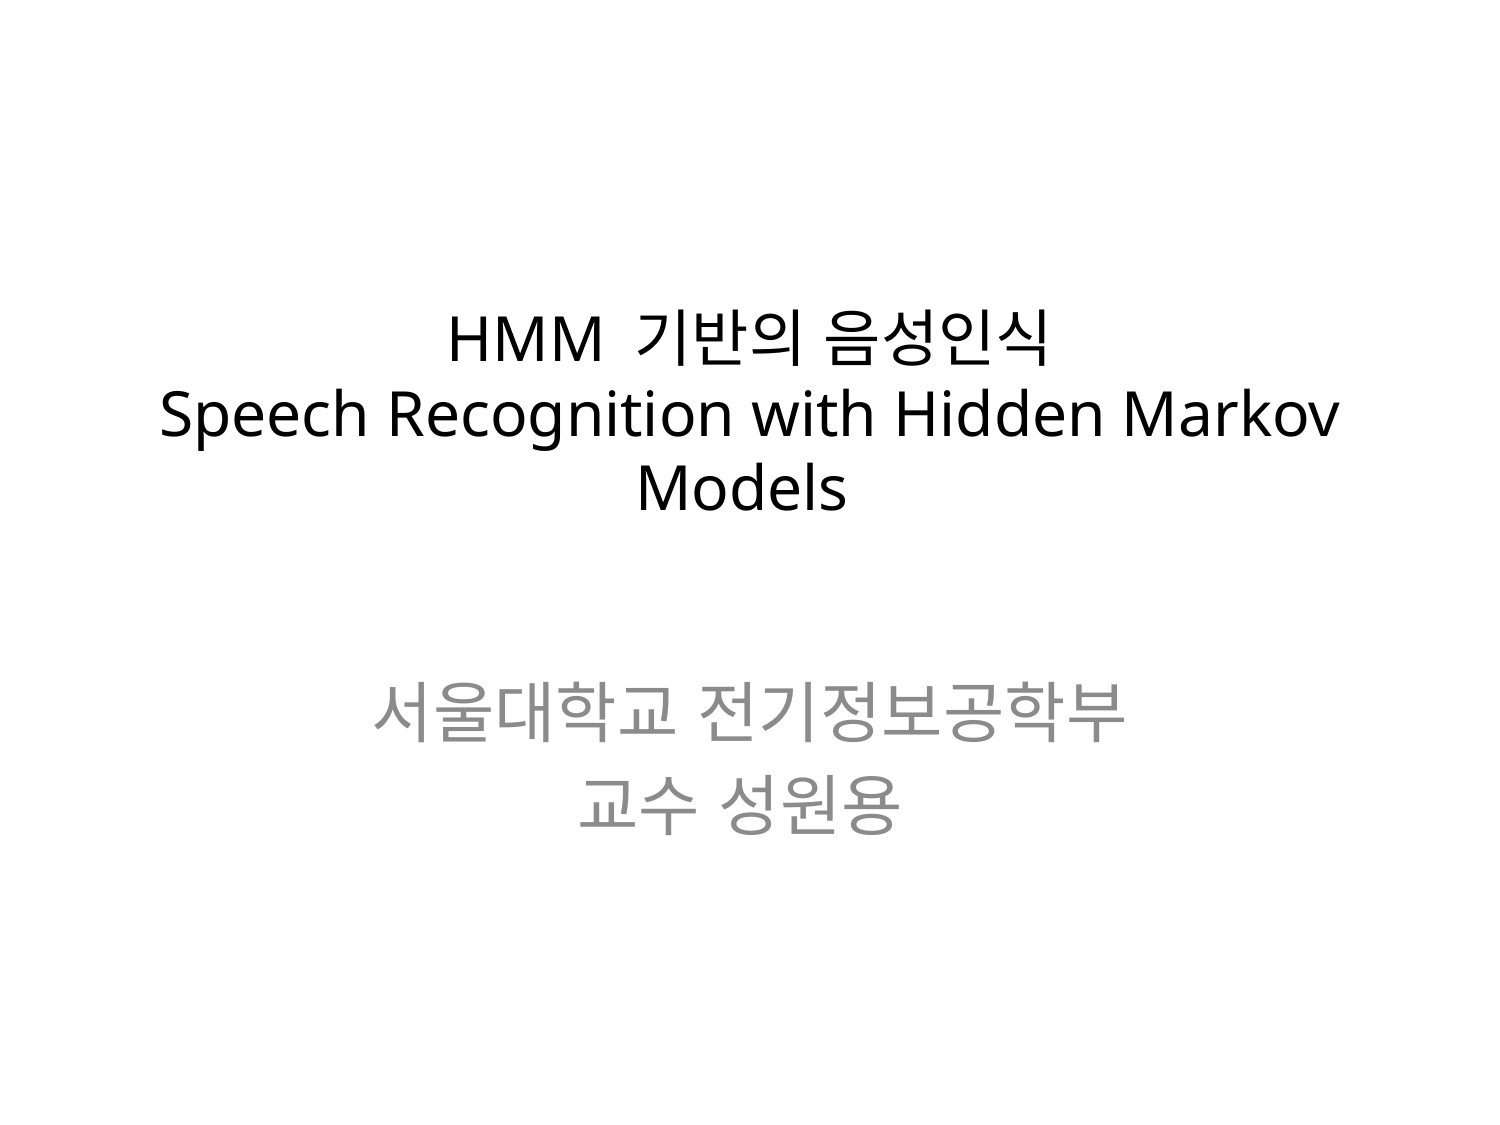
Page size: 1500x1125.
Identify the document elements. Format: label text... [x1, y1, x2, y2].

subtitle 서울대학교 전기정보공학부 교수 성원용 [225, 663, 1275, 951]
title HMM 기반의 음성인식 Speech Recognition with Hidden Markov Models [112, 290, 1388, 532]
